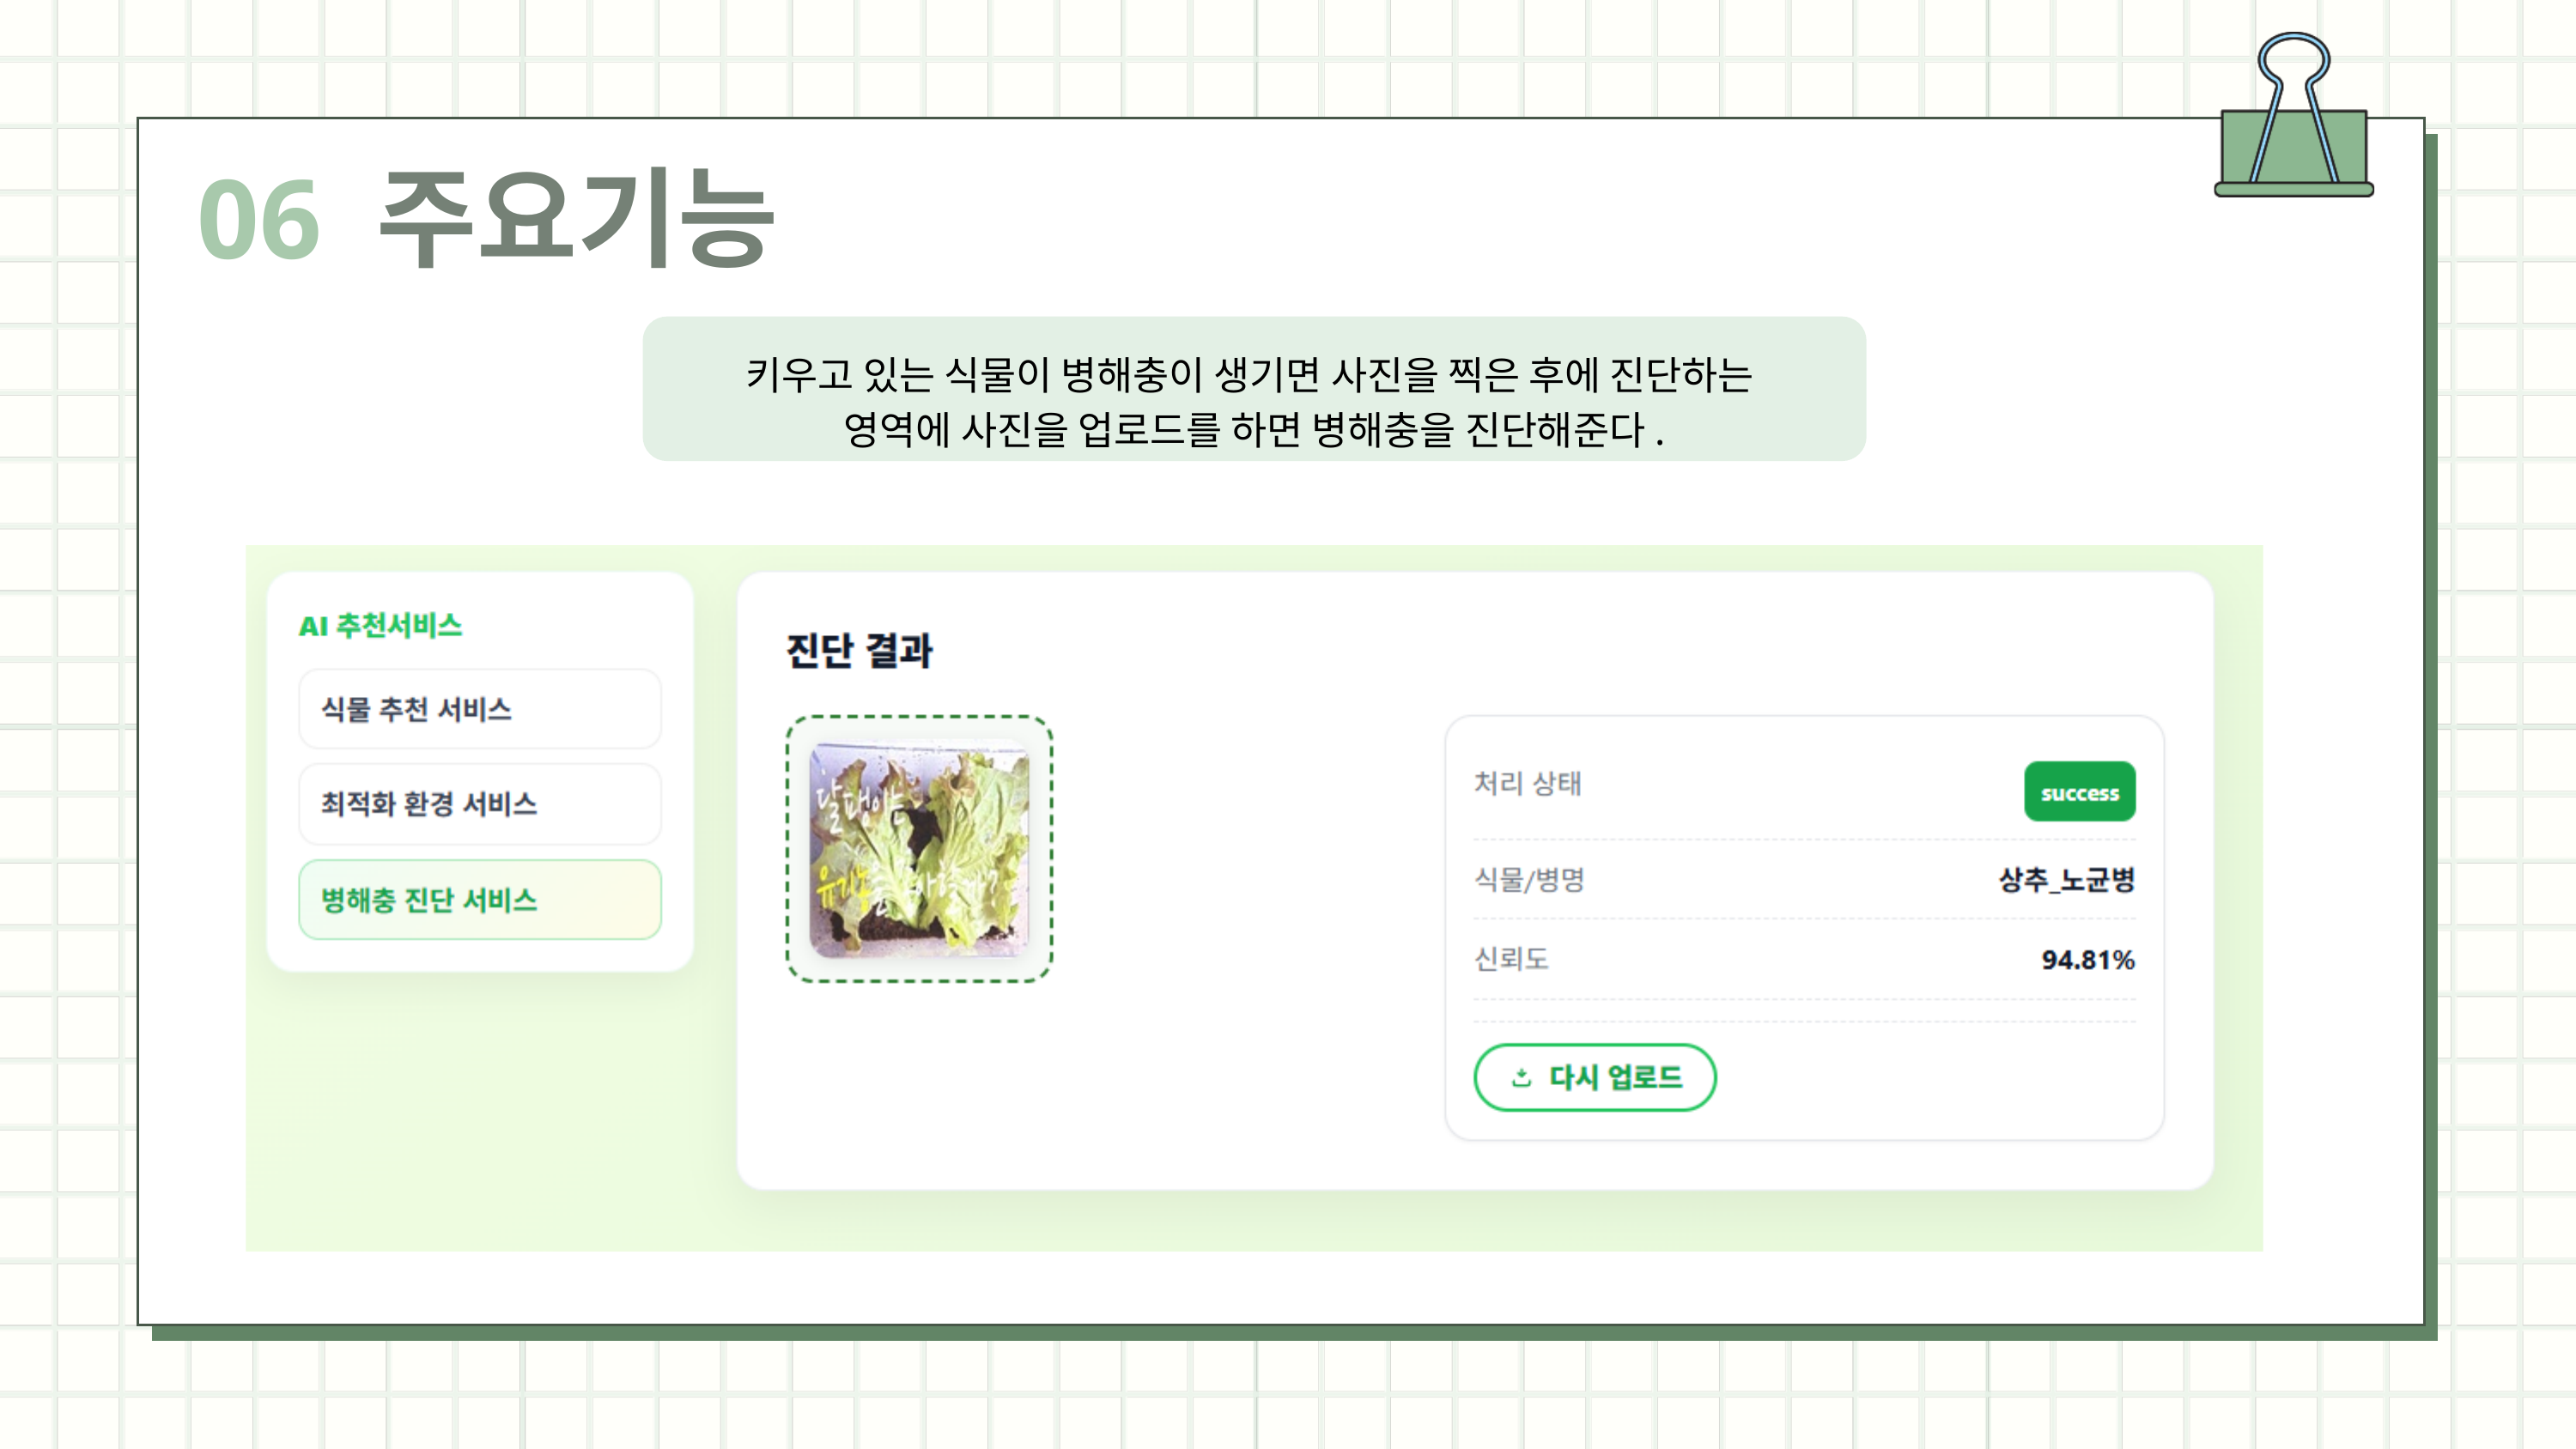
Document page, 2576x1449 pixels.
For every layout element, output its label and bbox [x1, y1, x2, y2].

text_box [0, 0, 2576, 1449]
text_box [137, 118, 2439, 1341]
text_box [642, 312, 1867, 483]
